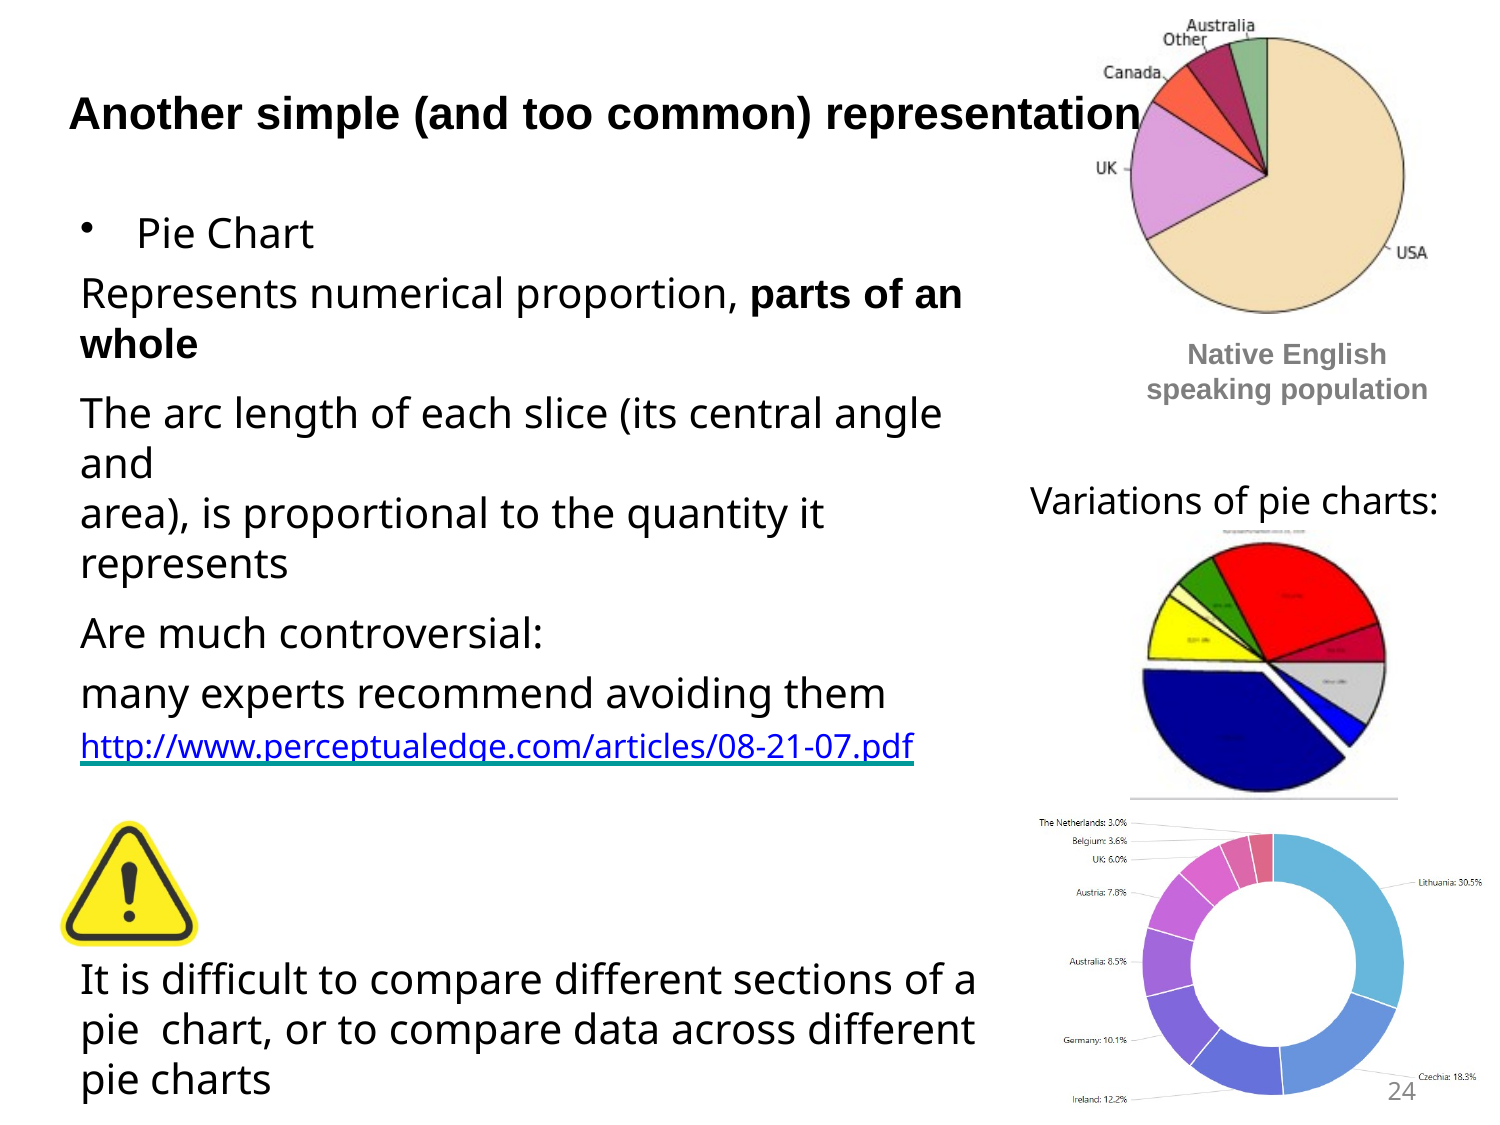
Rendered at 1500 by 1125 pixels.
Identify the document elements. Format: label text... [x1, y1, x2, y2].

text_box It is difficult to compare different sections of a pie chart, or to compare data across different pie charts [77, 951, 1028, 1104]
picture [58, 819, 199, 947]
text_box Native English speaking population [1144, 332, 1433, 405]
picture [1130, 530, 1398, 800]
picture [1096, 19, 1429, 314]
picture [1033, 813, 1495, 1111]
text_box Pie Chart Represents numerical proportion, parts of an whole [77, 195, 1053, 368]
text_box Variations of pie charts: Are much controversial: many experts recommend avoiding them http://www.perceptualedge.com/articles/08-21-07.pdf [77, 475, 1440, 771]
text_box The arc length of each slice (its central angle and area), is proportional to the quantity it represents [77, 385, 990, 475]
title Another simple (and too common) representation [66, 82, 1091, 272]
